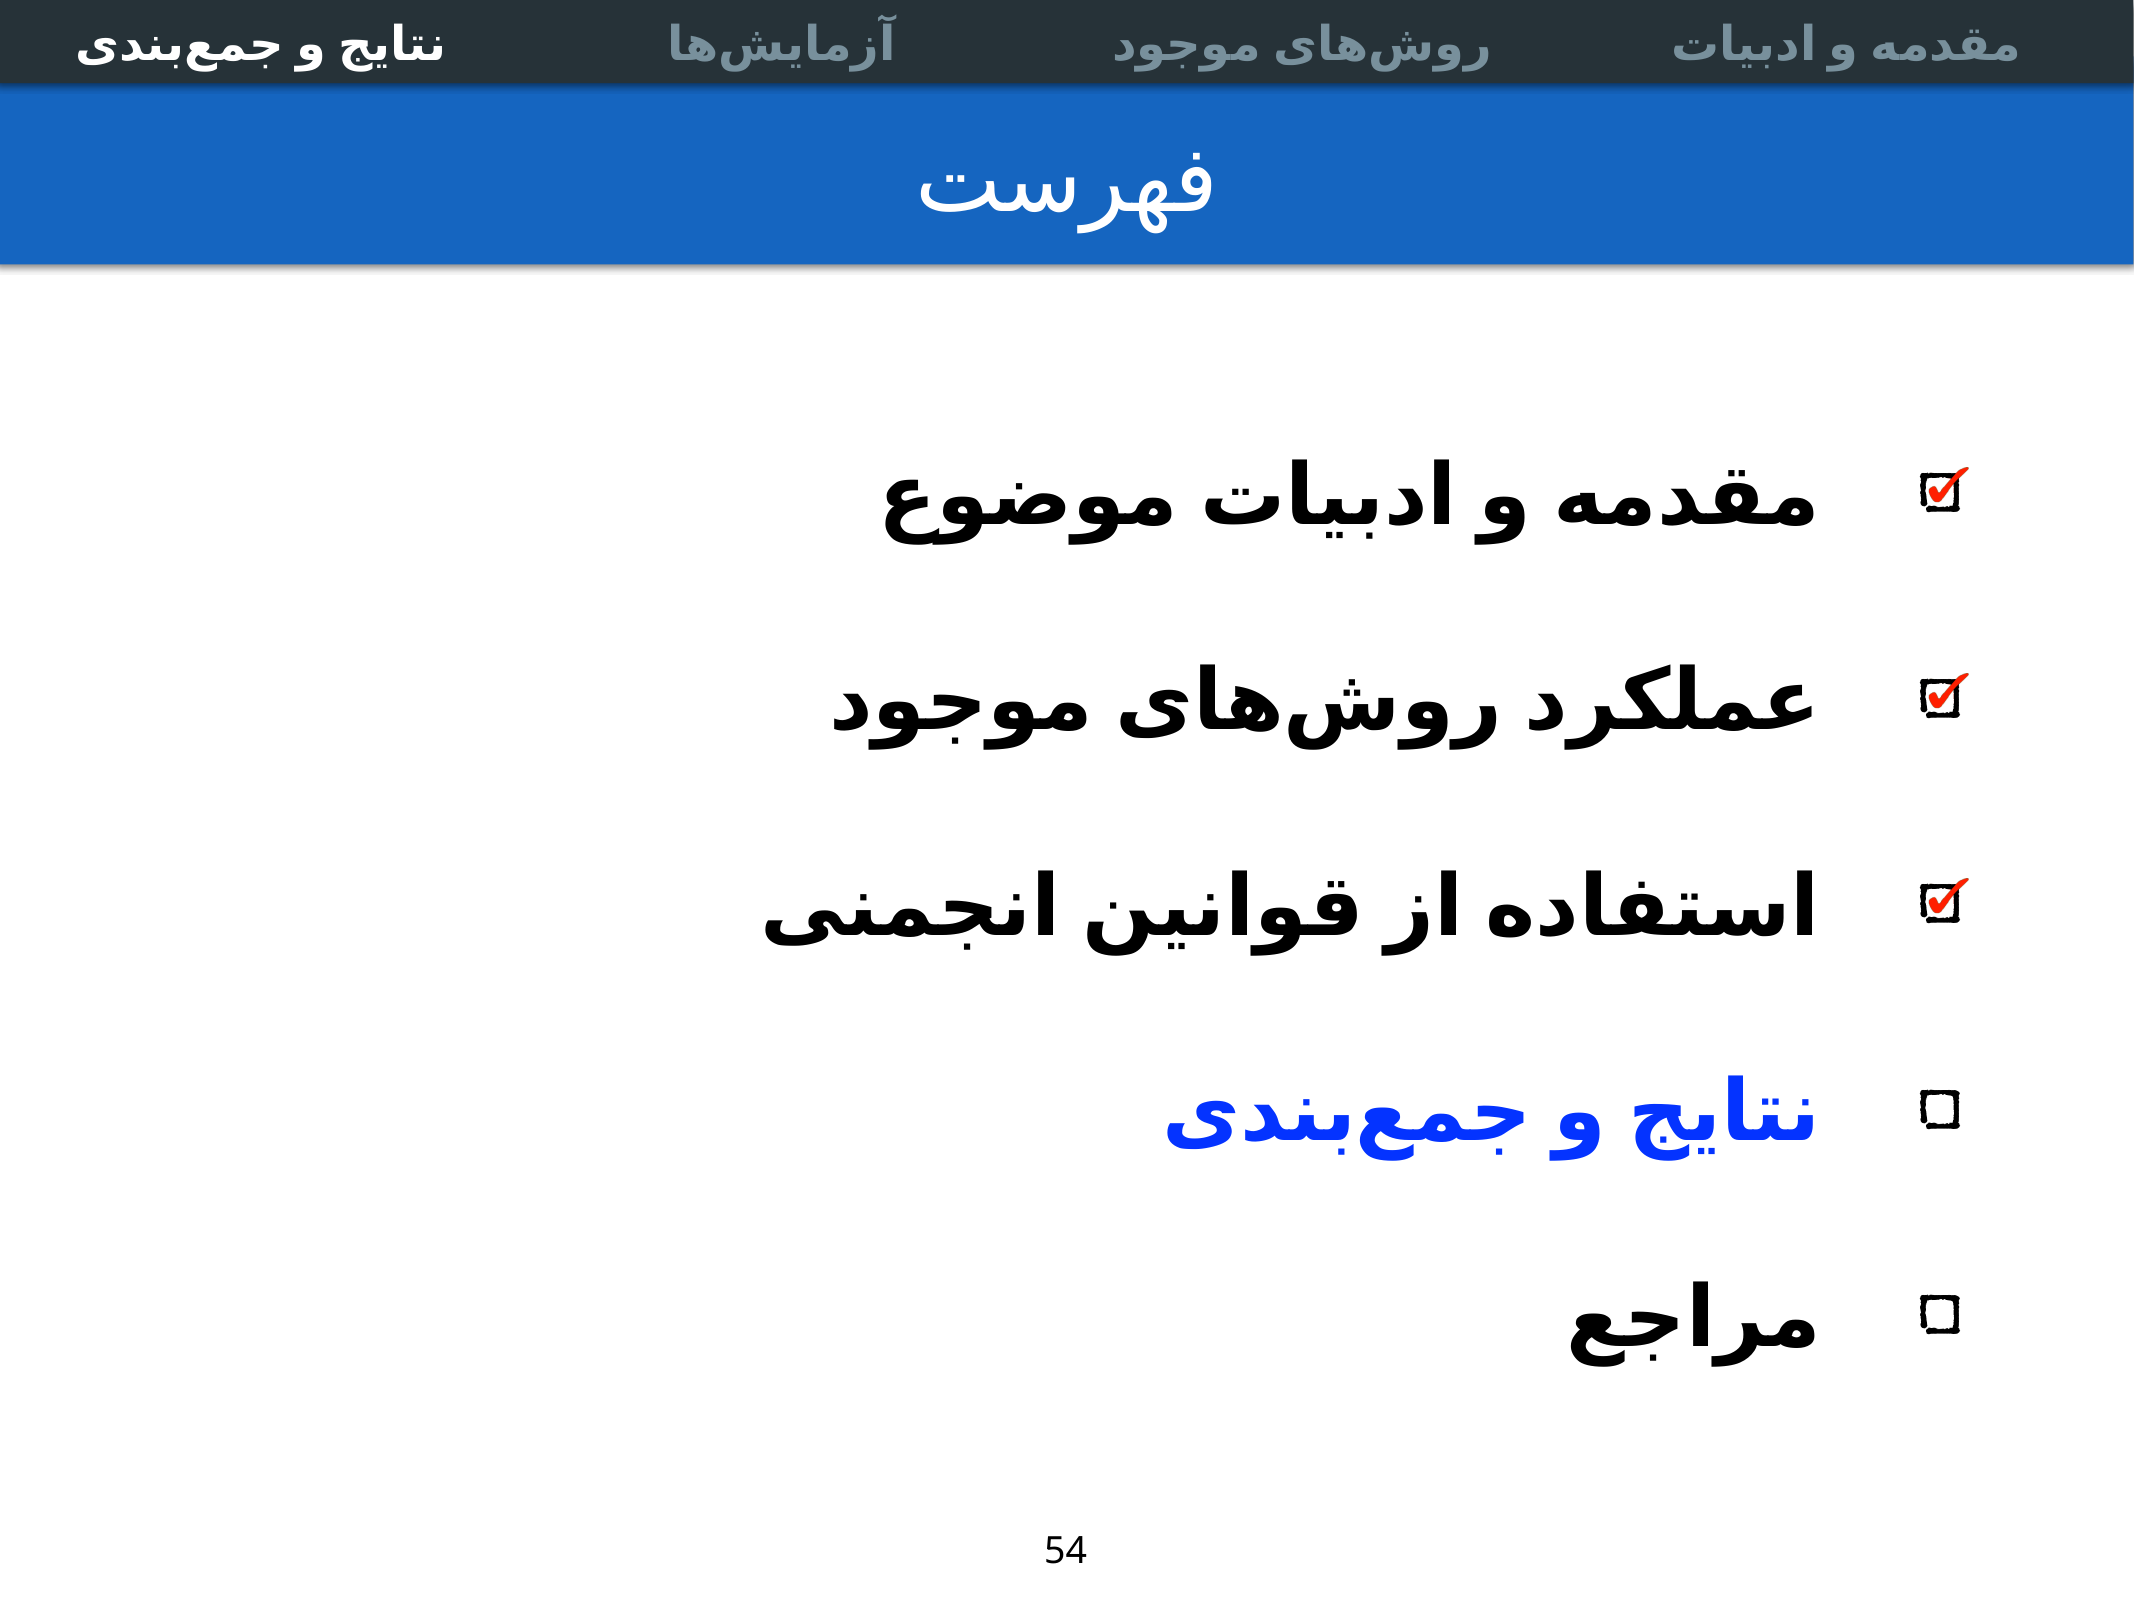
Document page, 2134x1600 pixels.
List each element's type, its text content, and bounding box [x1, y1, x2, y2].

picture [1918, 1289, 1969, 1335]
title فهرست [155, 83, 1978, 267]
text_box آزمایش‌ها [521, 4, 1041, 79]
picture [1918, 1084, 1969, 1130]
slide_number 54 [1034, 1517, 1097, 1581]
picture [1918, 673, 1969, 719]
text_box مقدمه و ادبیات [1561, 4, 2132, 79]
text_box نتایج و جمع‌بندی [1, 4, 521, 79]
list مقدمه و ادبیات موضوع عملکرد روش‌های موجود استفاده از قوانین انجمنی نتایج و جمع‌بندی مراجع [155, 374, 1978, 1408]
picture [1918, 878, 1969, 924]
picture [1918, 467, 1969, 513]
text_box روش‌های موجود [1041, 4, 1561, 79]
